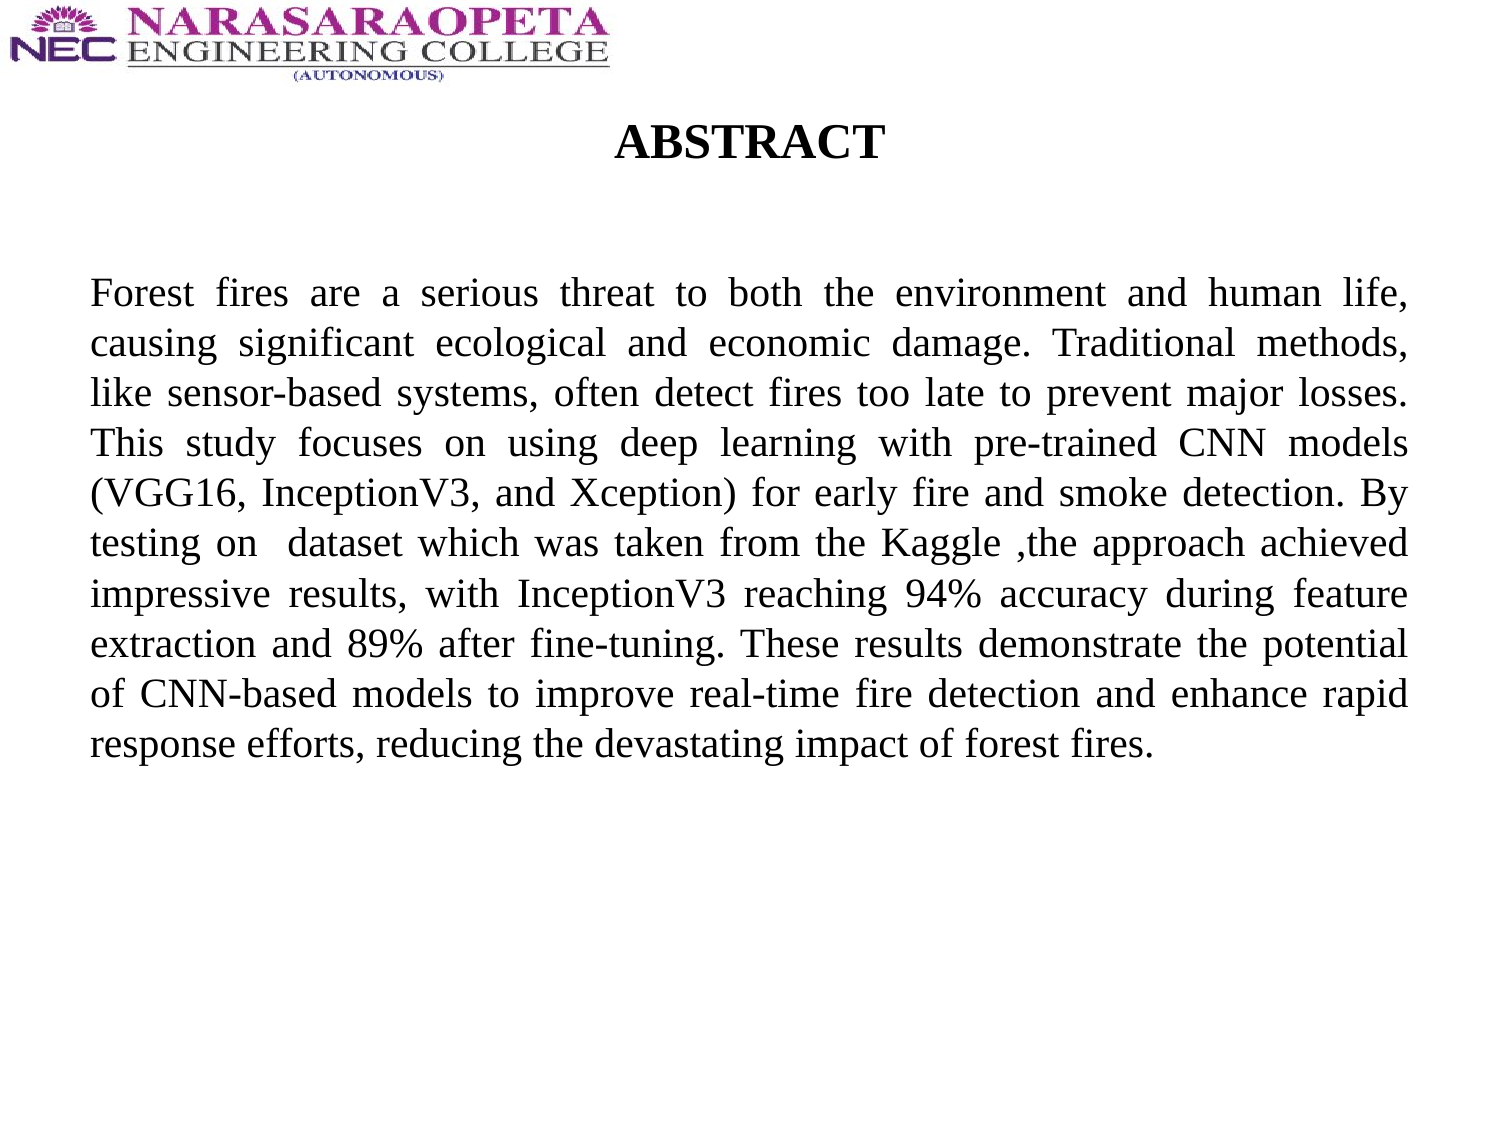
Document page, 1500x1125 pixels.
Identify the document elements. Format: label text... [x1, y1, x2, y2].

title ABSTRACT [75, 45, 1425, 233]
list Forest fires are a serious threat to both the environment and human life, causing significant ecological and economic damage. Traditional methods, like sensor-based systems, often detect fires too late to prevent major losses. This study focuses on using deep learning with pre-trained CNN models (VGG16, InceptionV3, and Xception) for early fire and smoke detection. By testing on dataset which was taken from the Kaggle ,the approach achieved impressive results, with InceptionV3 reaching 94% accuracy during feature extraction and 89% after fine-tuning. These results demonstrate the potential of CNN-based models to improve real-time fire detection and enhance rapid response efforts, reducing the devastating impact of forest fires. [75, 257, 1425, 924]
picture [0, 0, 618, 88]
